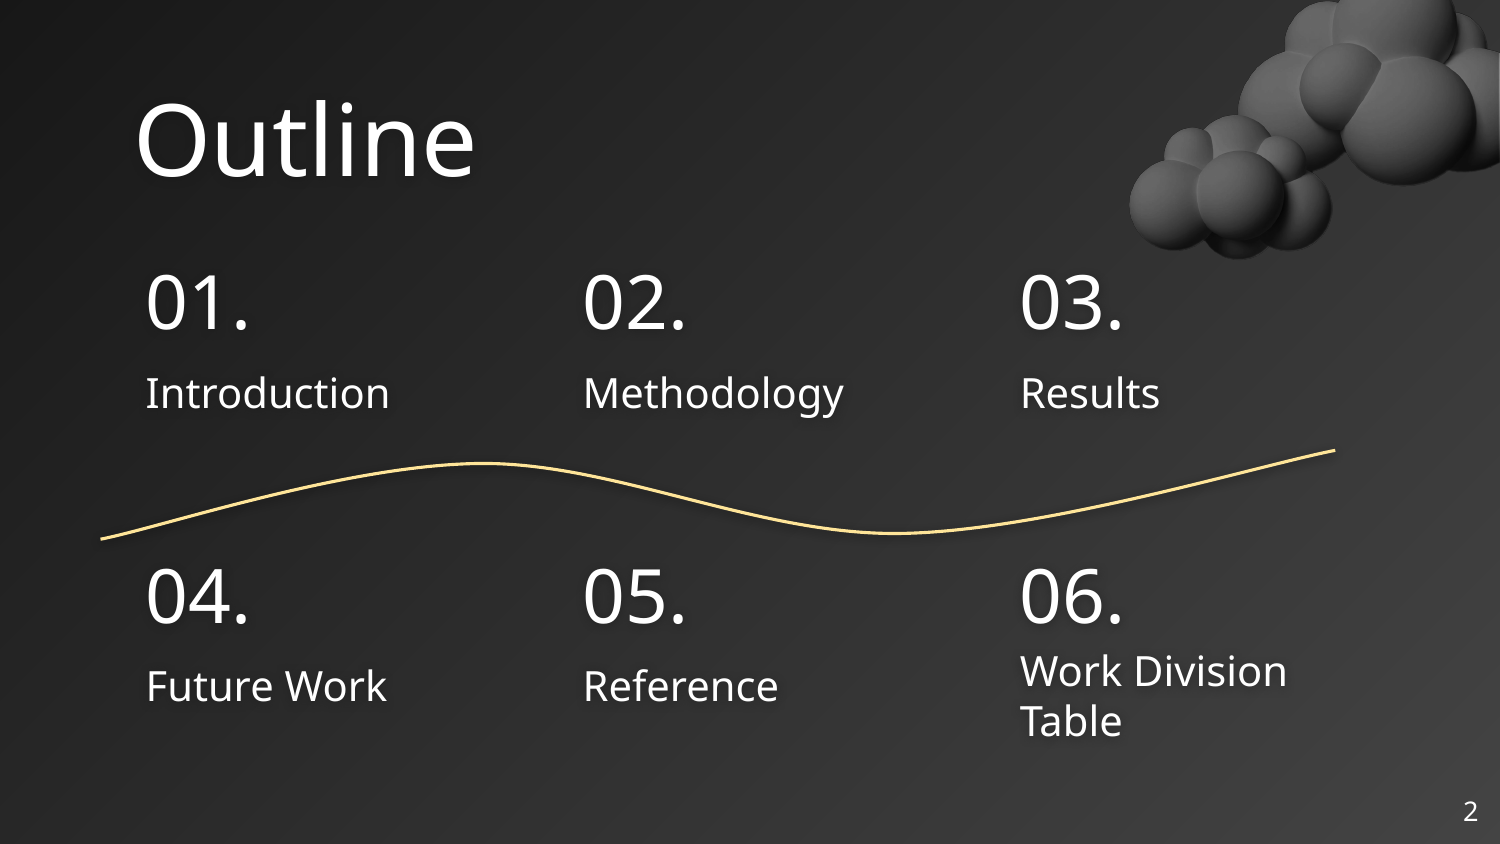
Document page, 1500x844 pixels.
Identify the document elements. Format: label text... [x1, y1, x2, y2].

title Reference [567, 641, 984, 729]
title 04. [130, 544, 340, 642]
title Introduction [130, 348, 547, 435]
title Outline [118, 89, 1105, 183]
title 03. [1004, 251, 1214, 349]
title 05. [567, 544, 777, 642]
title 02. [567, 251, 777, 349]
title Future Work [130, 641, 547, 729]
title 06. [1004, 544, 1214, 642]
title Work Division Table [1004, 641, 1347, 748]
picture [1110, 0, 1500, 275]
title Results [1004, 348, 1421, 435]
title 01. [130, 251, 340, 349]
text_box [100, 450, 1336, 540]
title Methodology [567, 348, 984, 435]
slide_number ‹#› [1403, 779, 1494, 844]
